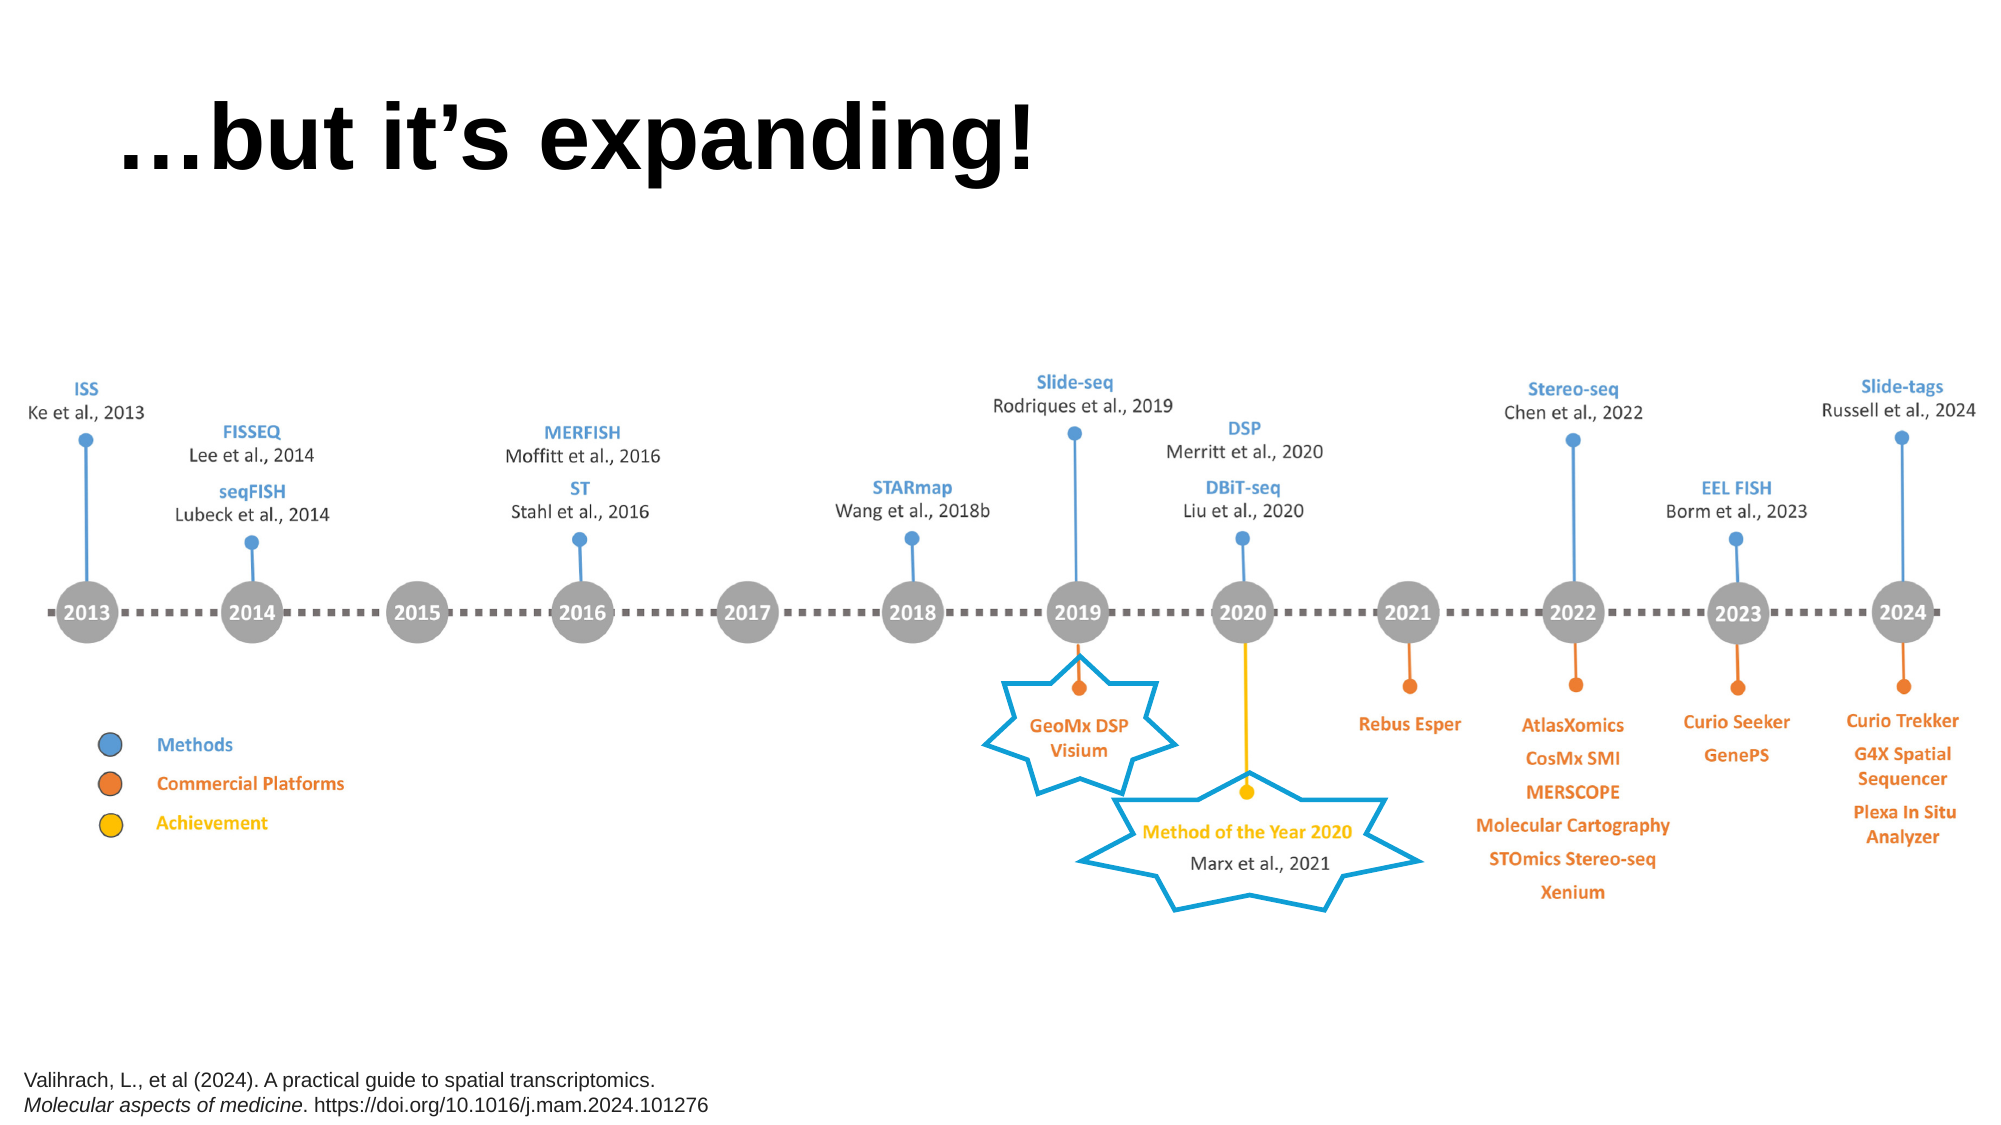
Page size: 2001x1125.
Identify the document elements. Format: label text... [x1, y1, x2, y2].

text_box [1169, 903, 1216, 912]
picture [1229, 898, 1270, 903]
text_box [1283, 903, 1330, 912]
title …but it’s expanding! [99, 45, 1900, 233]
picture [992, 661, 1168, 789]
text_box Valihrach, L., et al (2024). A practical guide to spatial transcriptomics. Molecular aspects of medicine. https://doi.org/10.1016/j.mam.2024.101276 [9, 1059, 724, 1124]
picture [24, 368, 1980, 903]
picture [1092, 777, 1408, 903]
